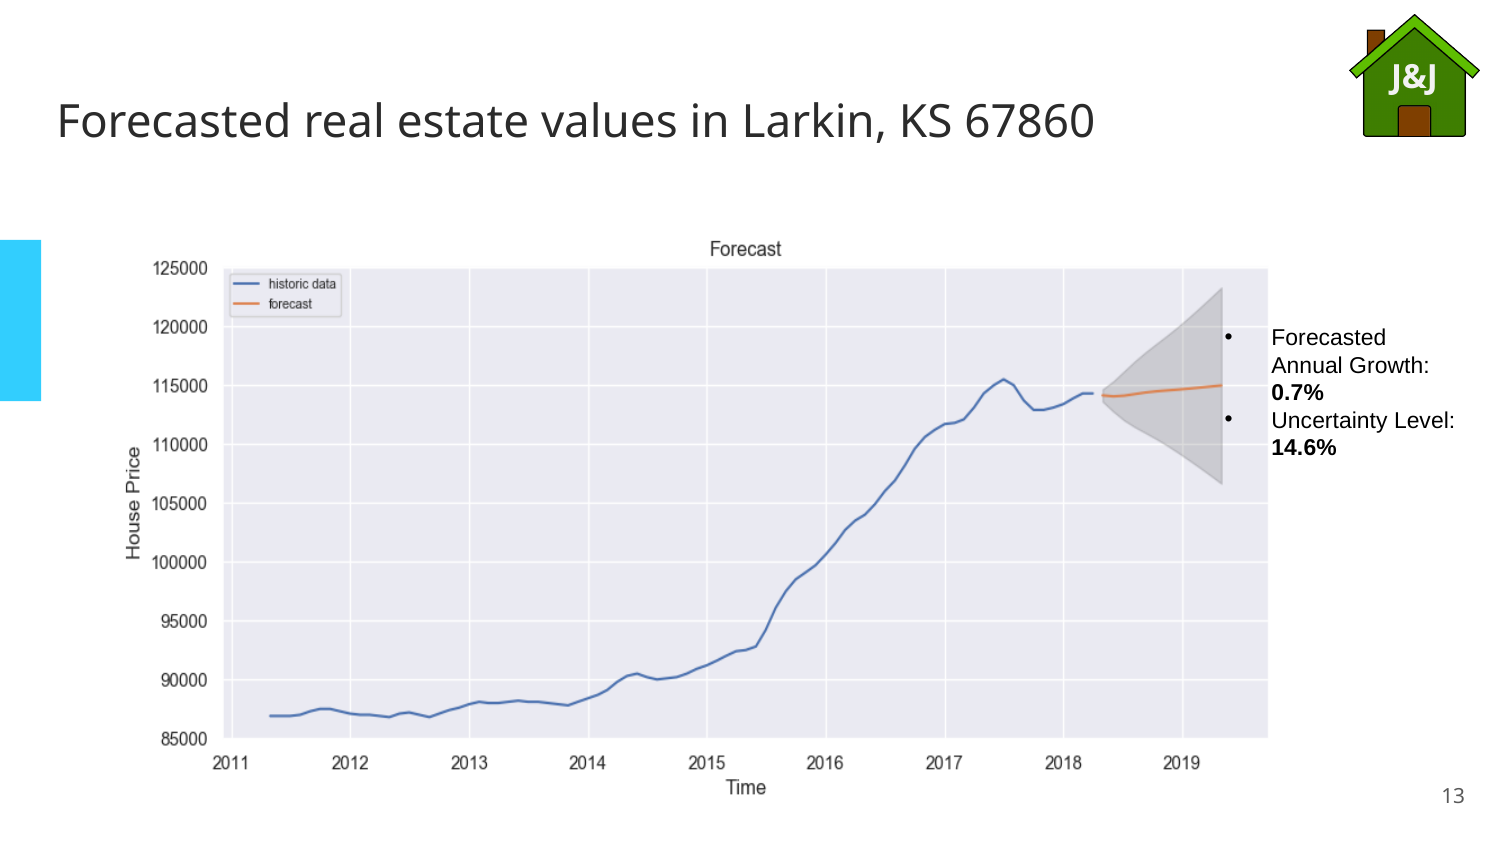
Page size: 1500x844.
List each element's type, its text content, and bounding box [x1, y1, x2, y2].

text_box Forecasted Annual Growth: 0.7% Uncertainty Level: 14.6% [1408, 288, 1474, 468]
slide_number 13 [1389, 764, 1480, 830]
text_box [1349, 13, 1481, 138]
picture [53, 191, 1404, 817]
text_box [0, 239, 42, 402]
text_box Forecasted real estate values in Larkin, KS 67860 [41, 0, 1500, 162]
